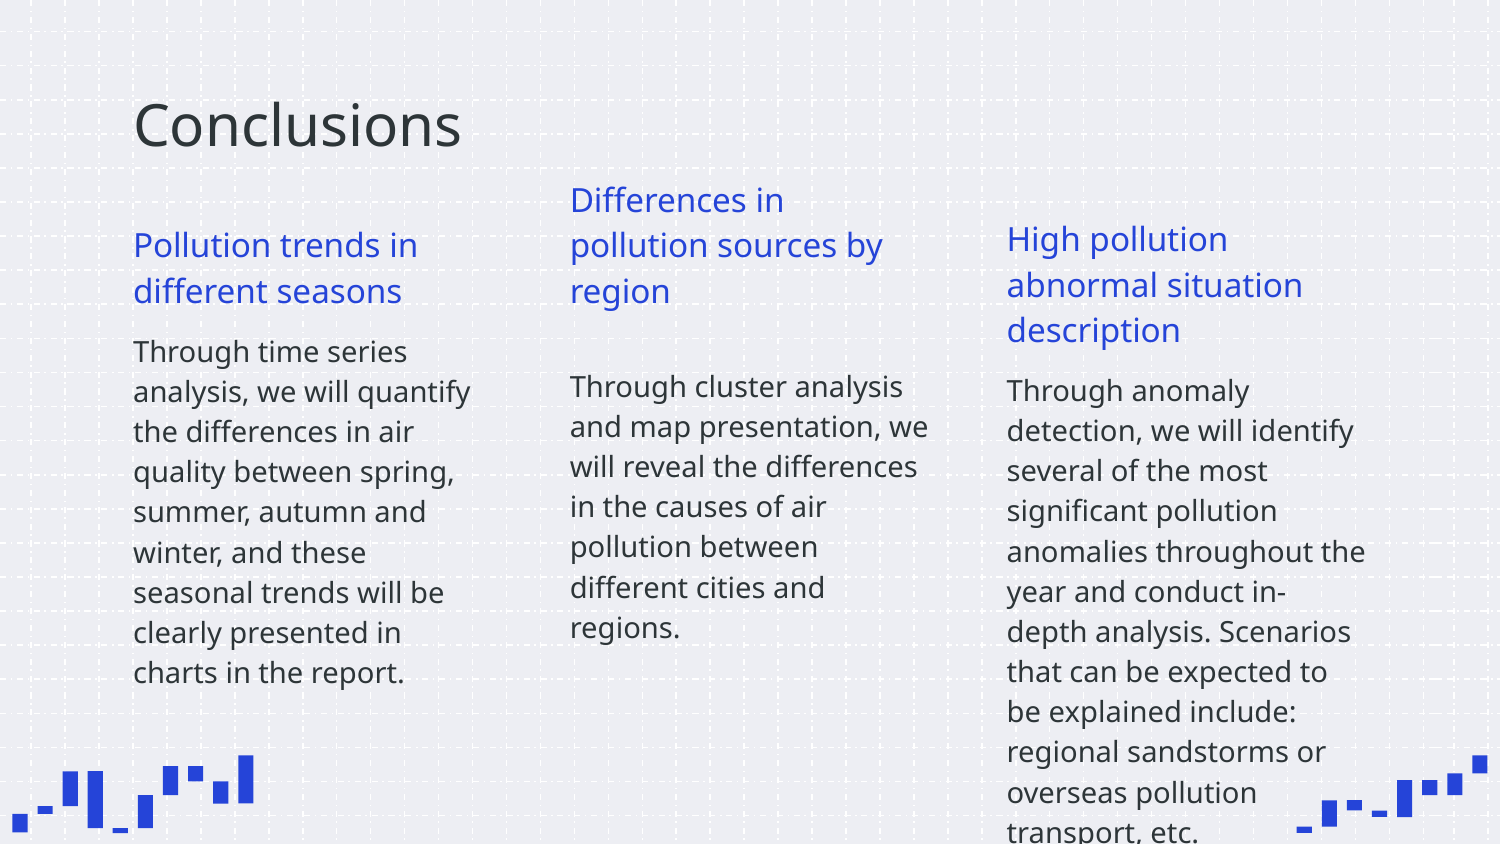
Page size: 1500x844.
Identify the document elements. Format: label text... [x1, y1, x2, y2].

subtitle Through time series analysis, we will quantify the differences in air quality between spring, summer, autumn and winter, and these seasonal trends will be clearly presented in charts in the report. [118, 326, 509, 639]
title Conclusions [118, 72, 1382, 167]
subtitle High pollution abnormal situation description [991, 217, 1382, 365]
subtitle Through anomaly detection, we will identify several of the most significant pollution anomalies throughout the year and conduct in-depth analysis. Scenarios that can be expected to be explained include: regional sandstorms or overseas pollution transport, etc. [991, 365, 1382, 678]
subtitle Differences in pollution sources by region [554, 178, 946, 326]
subtitle Through cluster analysis and map presentation, we will reveal the differences in the causes of air pollution between different cities and regions. [554, 326, 946, 639]
subtitle Pollution trends in different seasons [118, 178, 509, 326]
